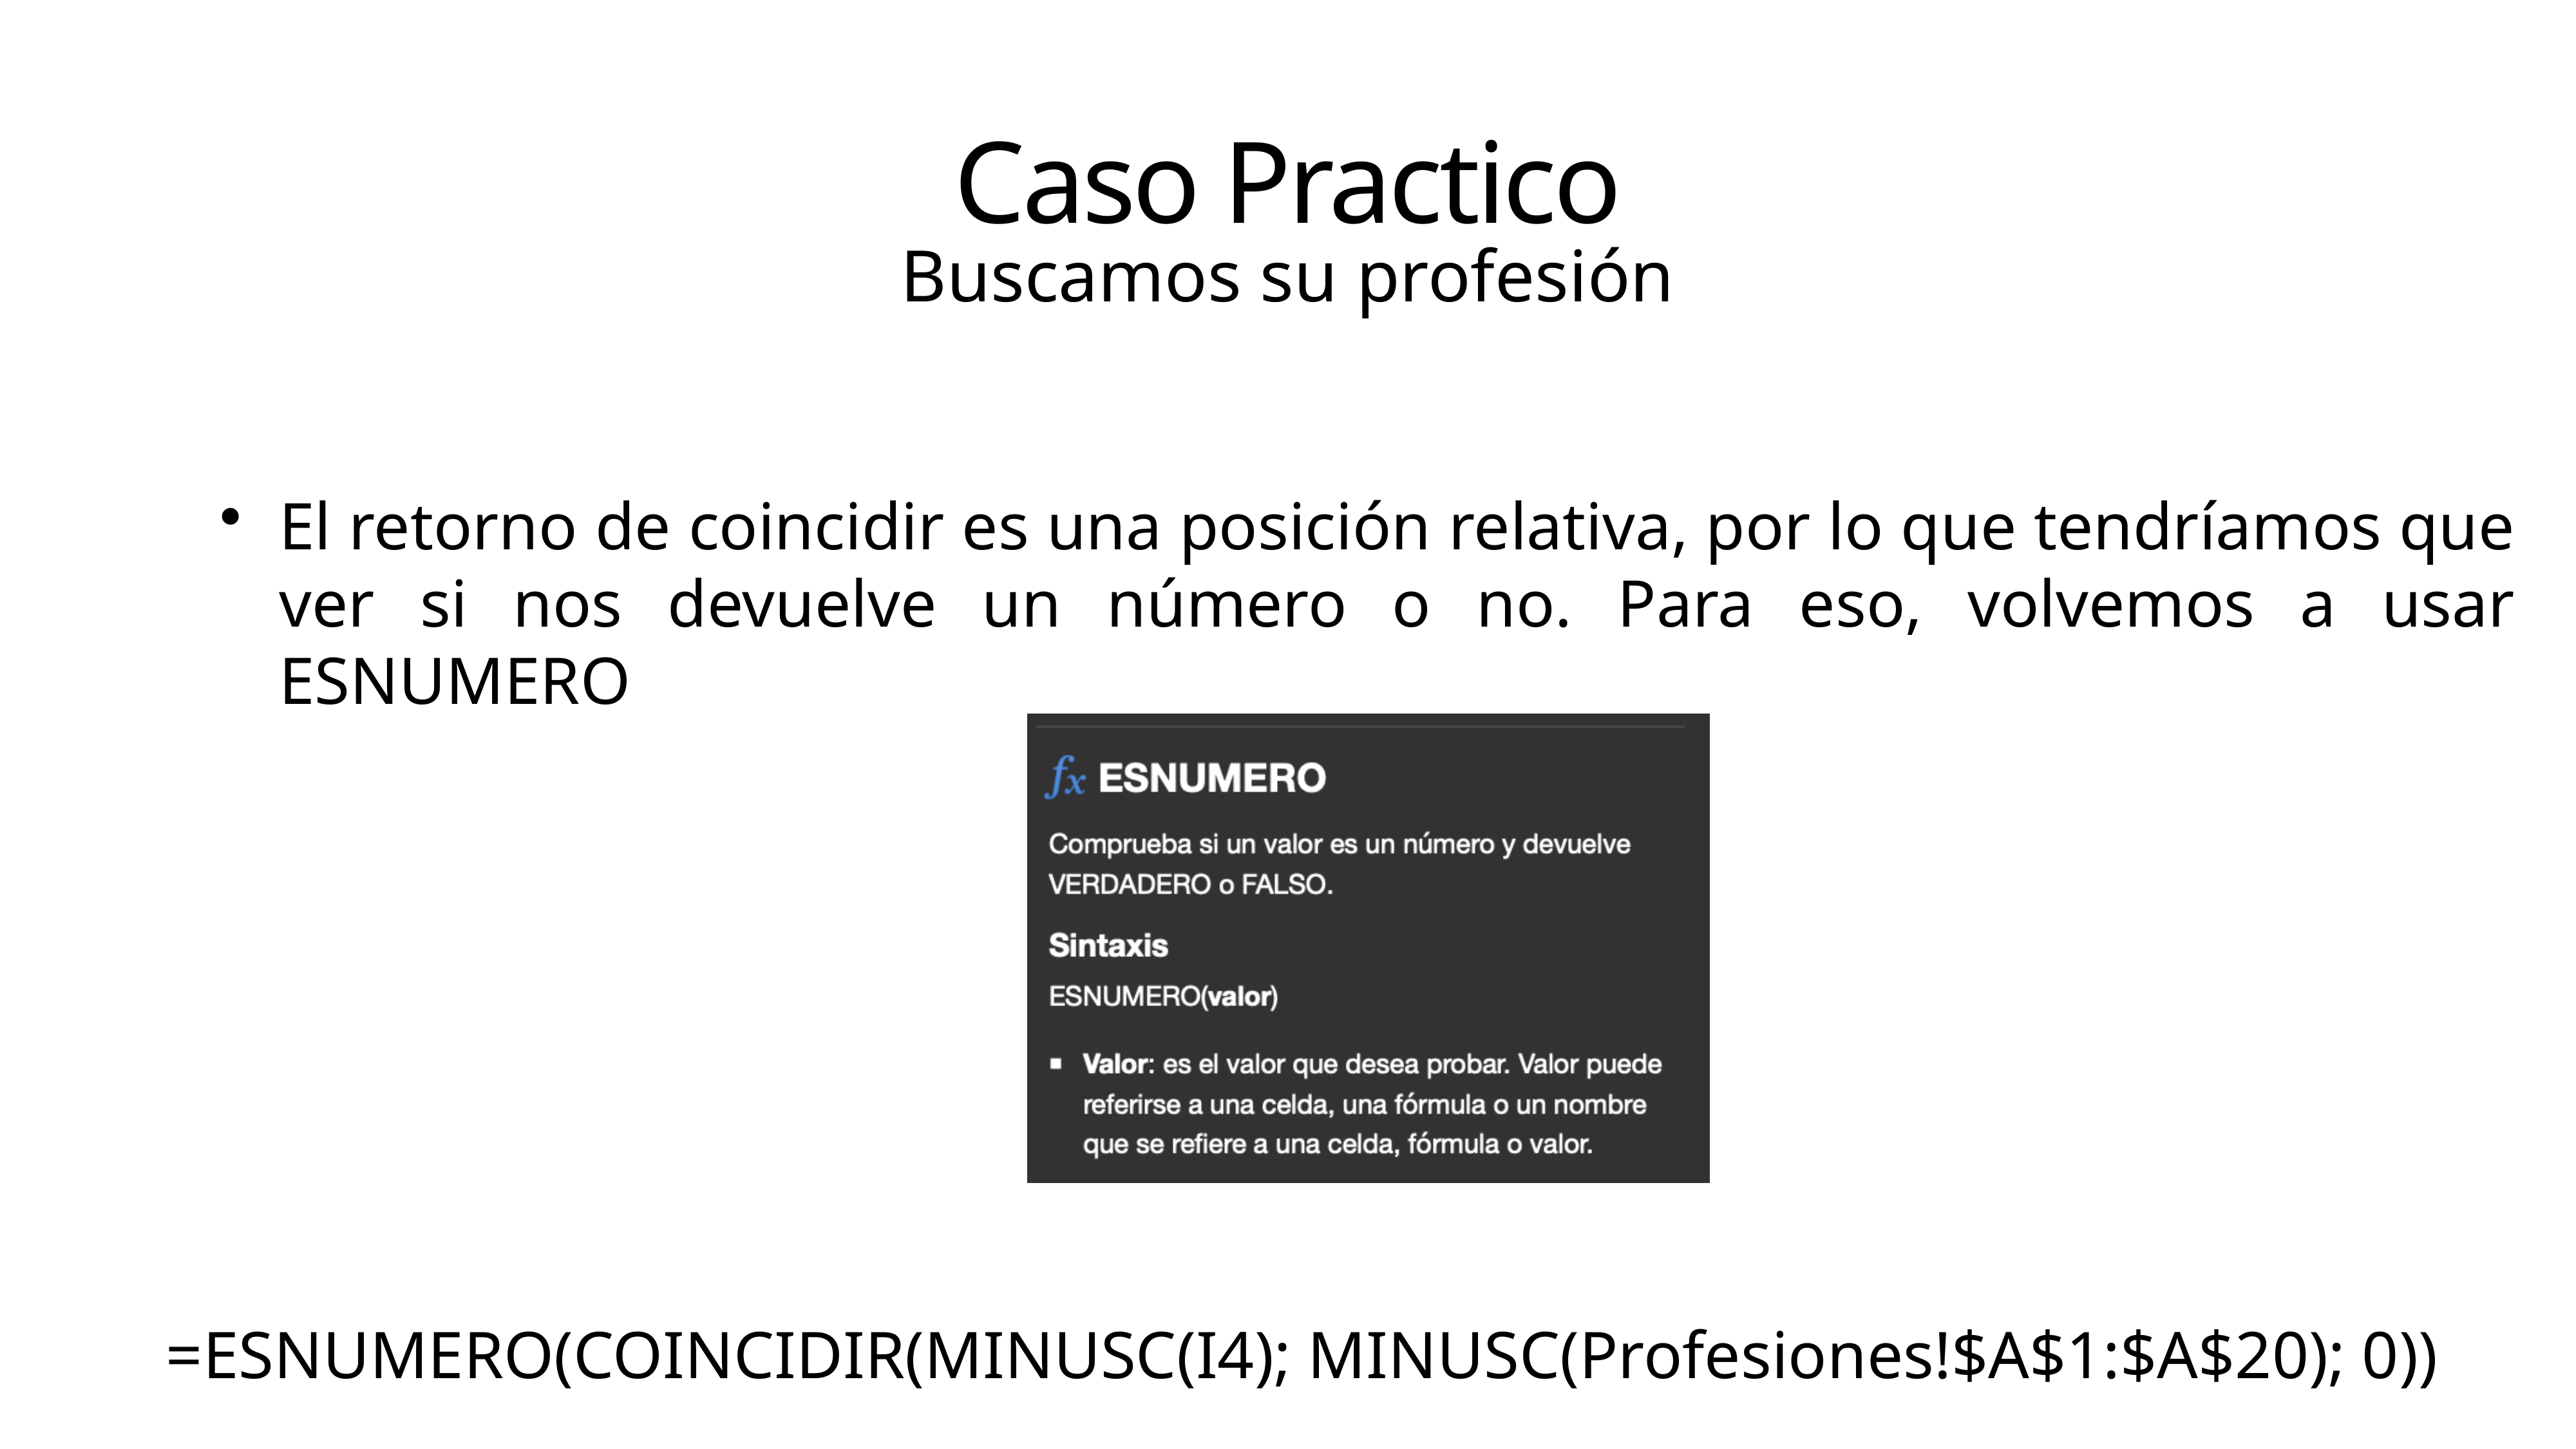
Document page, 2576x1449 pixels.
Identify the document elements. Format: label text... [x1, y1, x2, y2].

title Caso Practico [133, 85, 2443, 225]
picture [1027, 714, 1710, 1183]
text_box =ESNUMERO(COINCIDIR(MINUSC(I4); MINUSC(Profesiones!$A$1:$A$20); 0)) [160, 1309, 2446, 1397]
list Buscamos su profesión [133, 225, 2443, 334]
list El retorno de coincidir es una posición relativa, por lo que tendríamos que ver si nos devuelve un número o no. Para eso, volvemos a usar ESNUMERO [214, 479, 2523, 1371]
